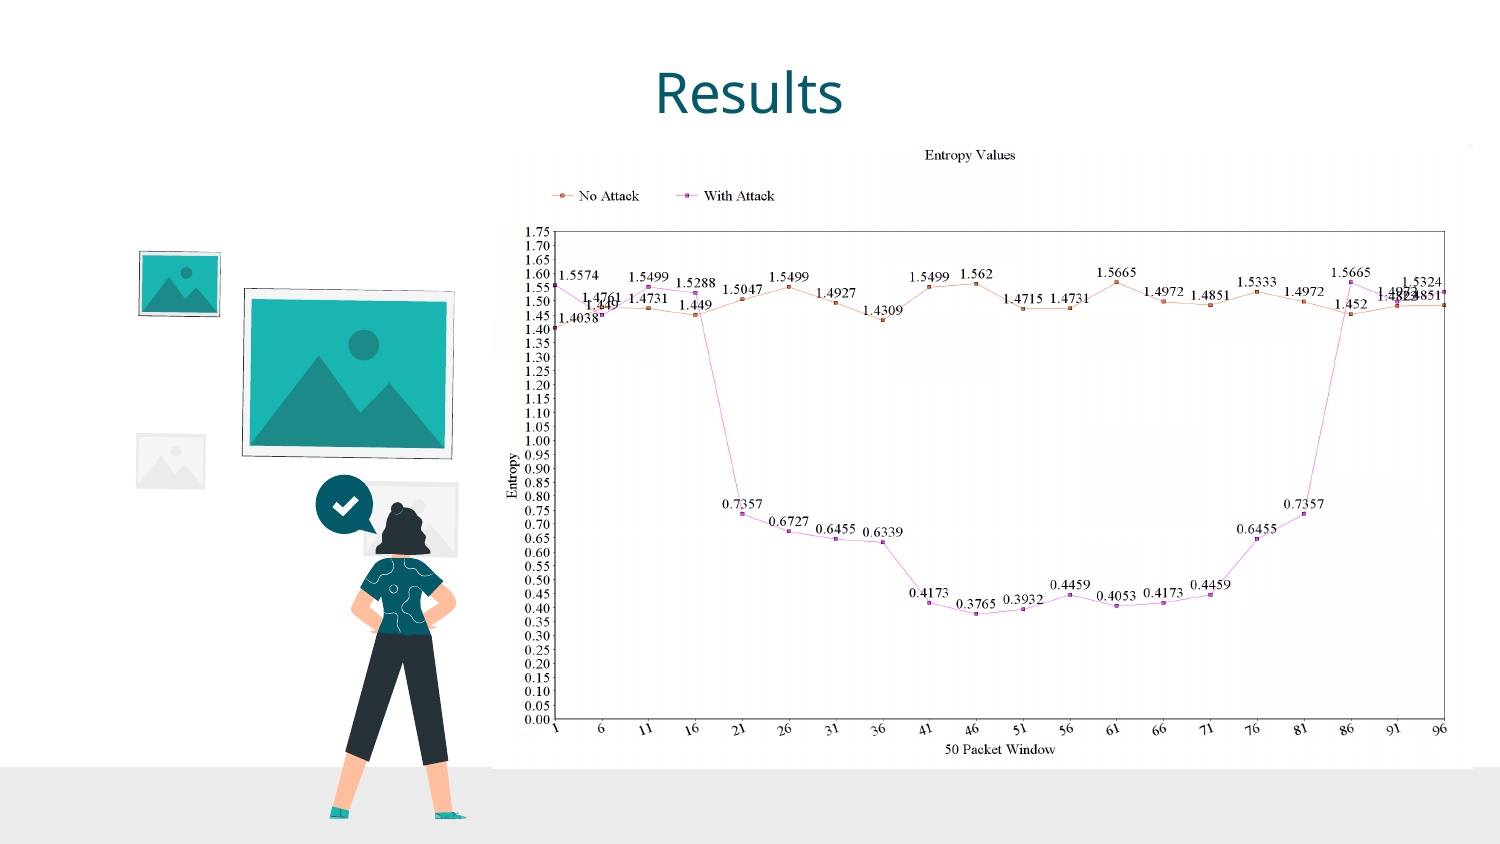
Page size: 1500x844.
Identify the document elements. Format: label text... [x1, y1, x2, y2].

picture [491, 145, 1474, 769]
title Results [469, 38, 1029, 140]
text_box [313, 474, 470, 820]
